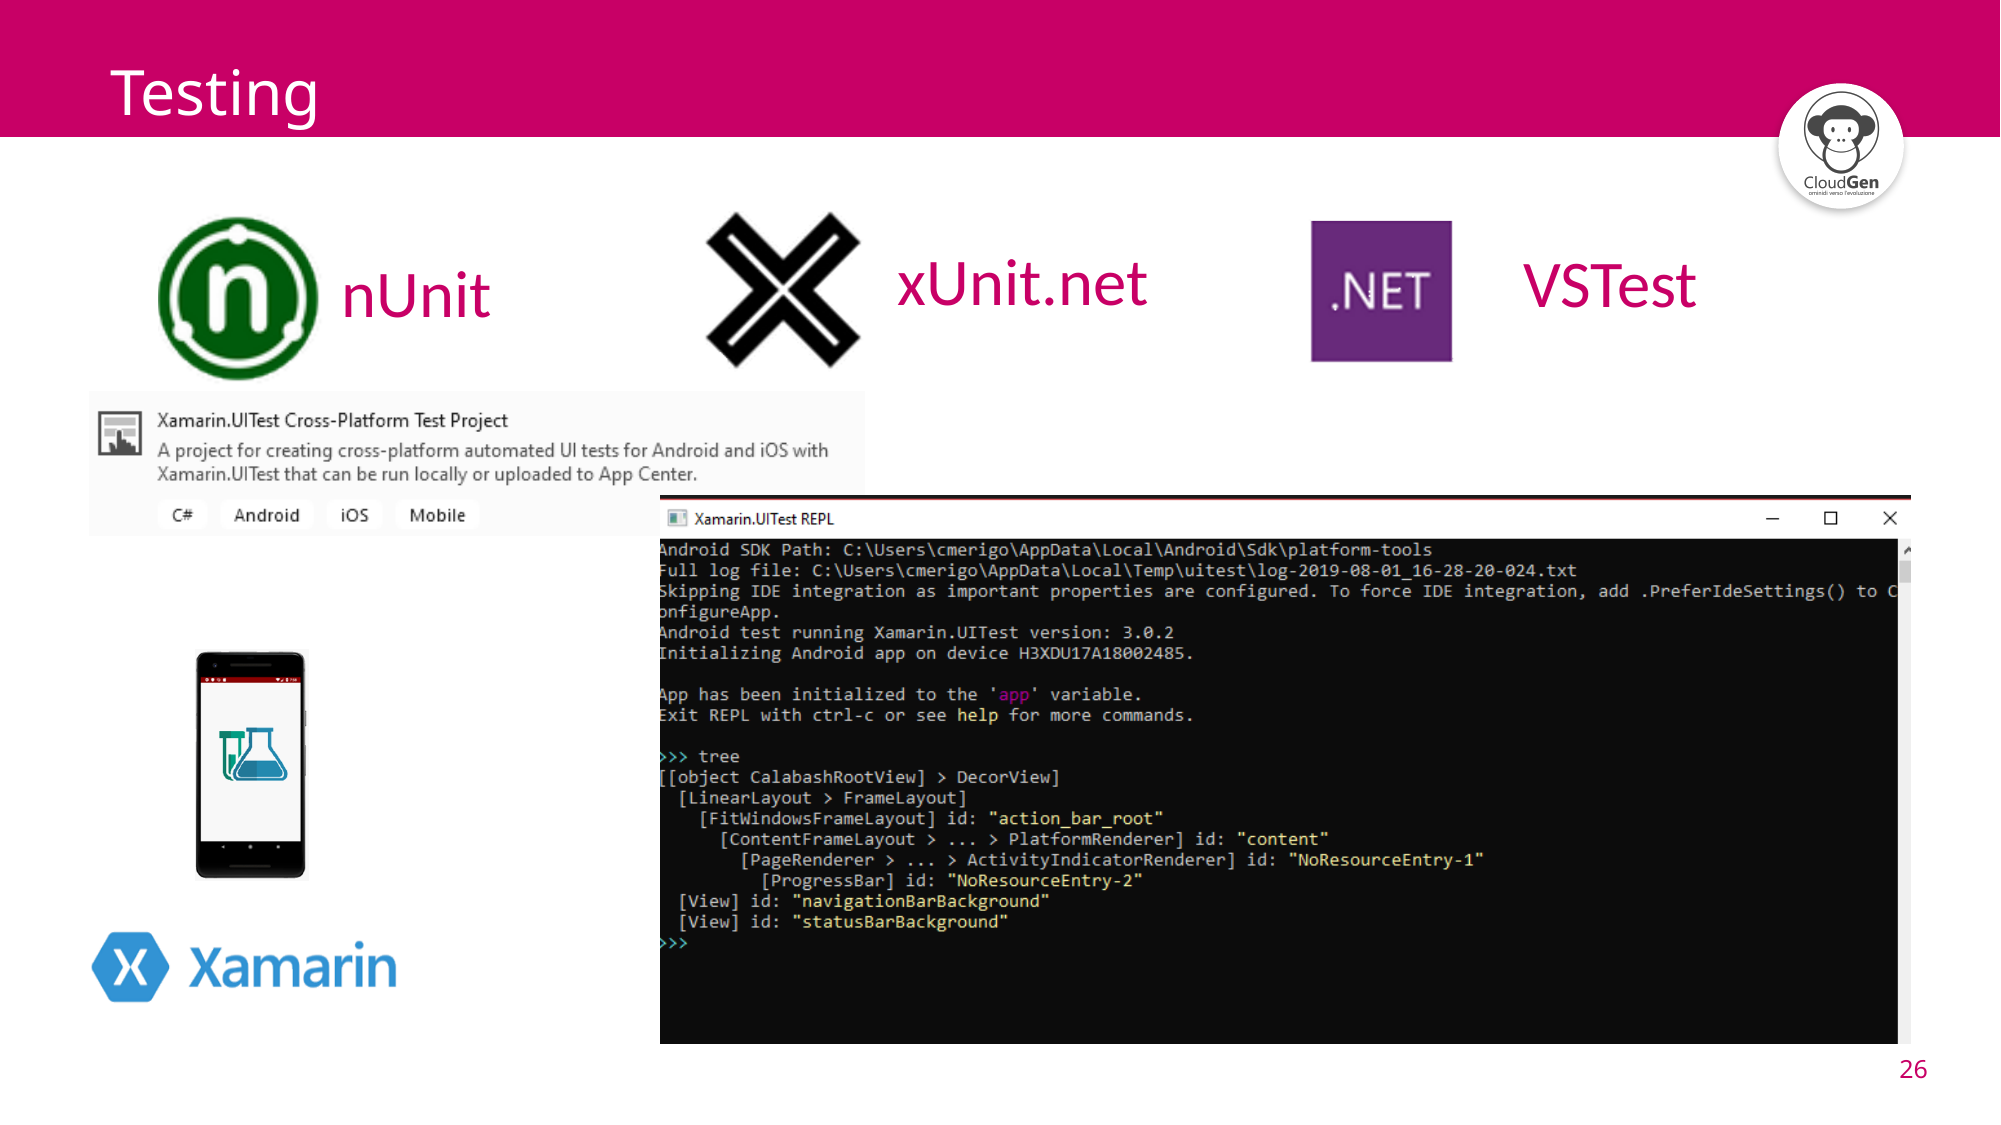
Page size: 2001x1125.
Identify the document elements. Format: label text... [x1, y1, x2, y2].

picture [89, 190, 1911, 1044]
picture [701, 210, 887, 378]
text_box xUnit.net [887, 216, 1212, 353]
text_box nUnit [332, 228, 566, 365]
picture [51, 649, 434, 1050]
picture [1299, 218, 1484, 385]
picture [1785, 86, 1897, 197]
text_box Testing [95, 45, 1580, 136]
text_box VSTest [1483, 217, 1832, 354]
